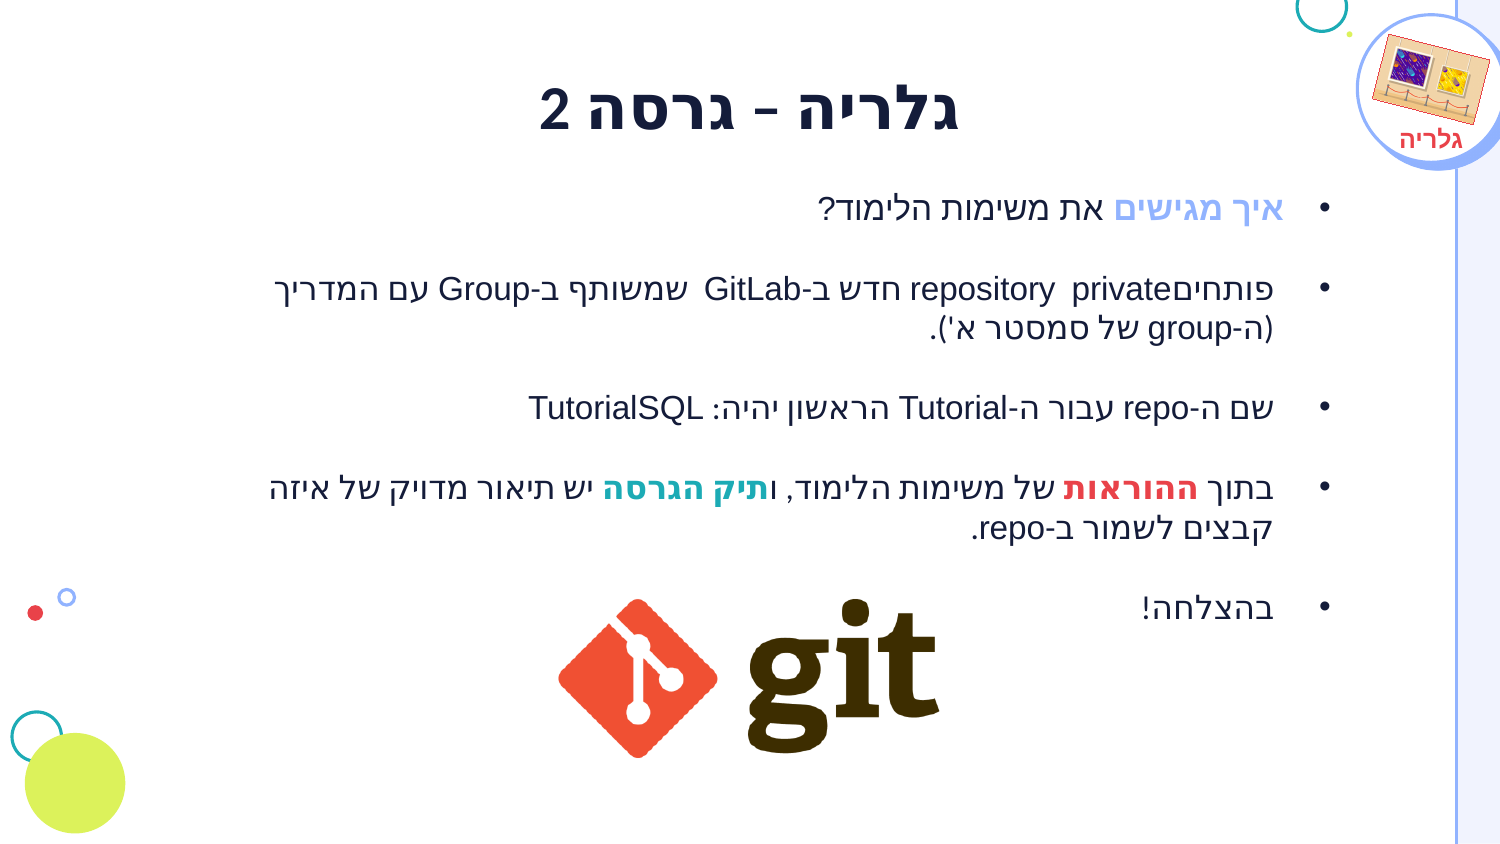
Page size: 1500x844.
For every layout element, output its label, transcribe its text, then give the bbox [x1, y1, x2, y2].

list איך מגישים את משימות הלימוד? פותחיםrepository private חדש ב-GitLab שמשותף ב-Group עם המדריך (ה-group של סמסטר א'). שם ה-repo עבור ה-Tutorial הראשון יהיה: TutorialSQL בתוך ההוראות של משימות הלימוד, ותיק הגרסה יש תיאור מדויק של איזה קבצים לשמור ב-repo. בהצלחה! [217, 186, 1331, 699]
text_box גלריה [1372, 110, 1491, 154]
title גלריה – גרסה 2 [88, 66, 1412, 176]
picture [1373, 35, 1489, 124]
picture [540, 580, 960, 771]
